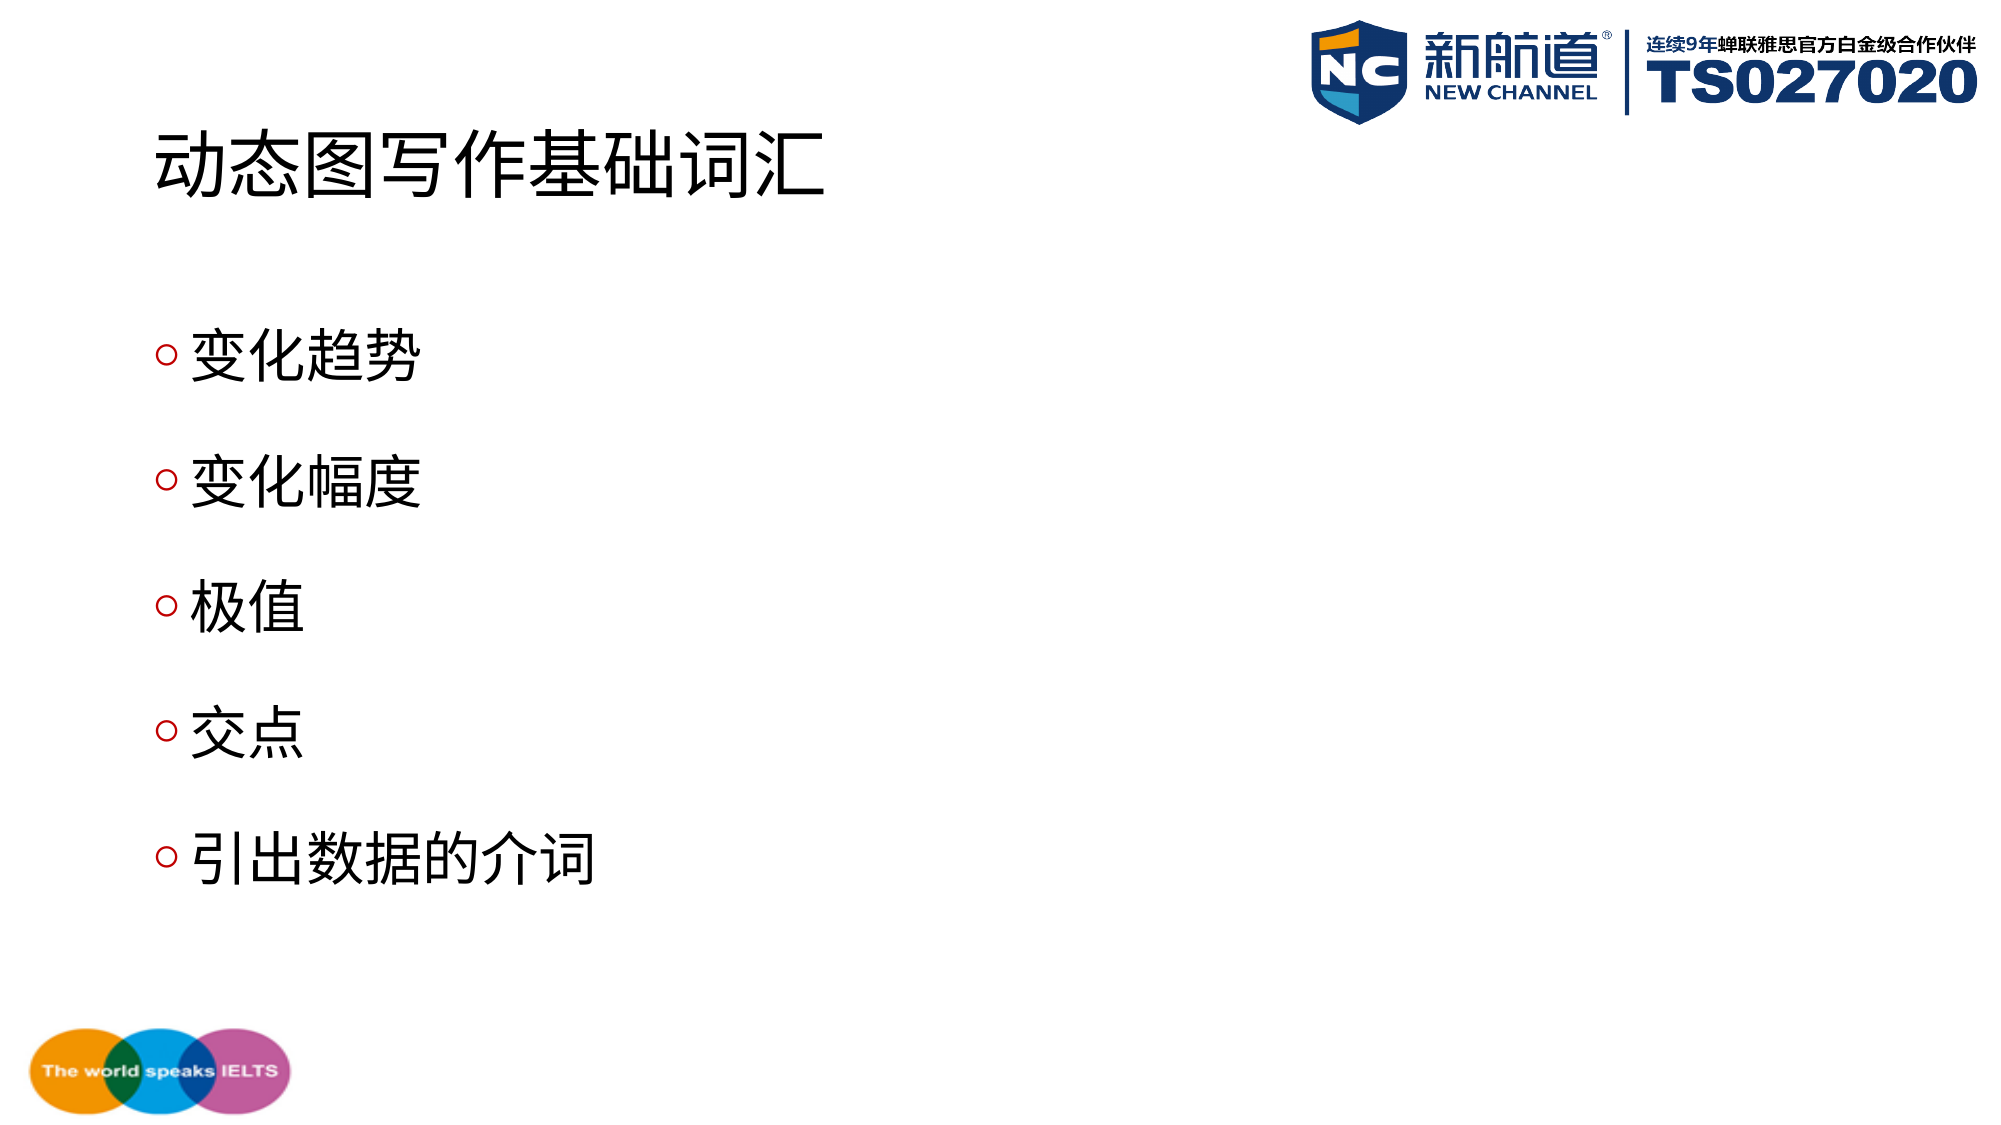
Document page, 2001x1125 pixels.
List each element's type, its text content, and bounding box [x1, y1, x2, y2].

picture [1299, 0, 1983, 146]
text_box 变化趋势 变化幅度 极值 交点 引出数据的介词 [137, 277, 1863, 992]
picture [4, 1024, 311, 1122]
title 动态图写作基础词汇 [137, 59, 1863, 277]
